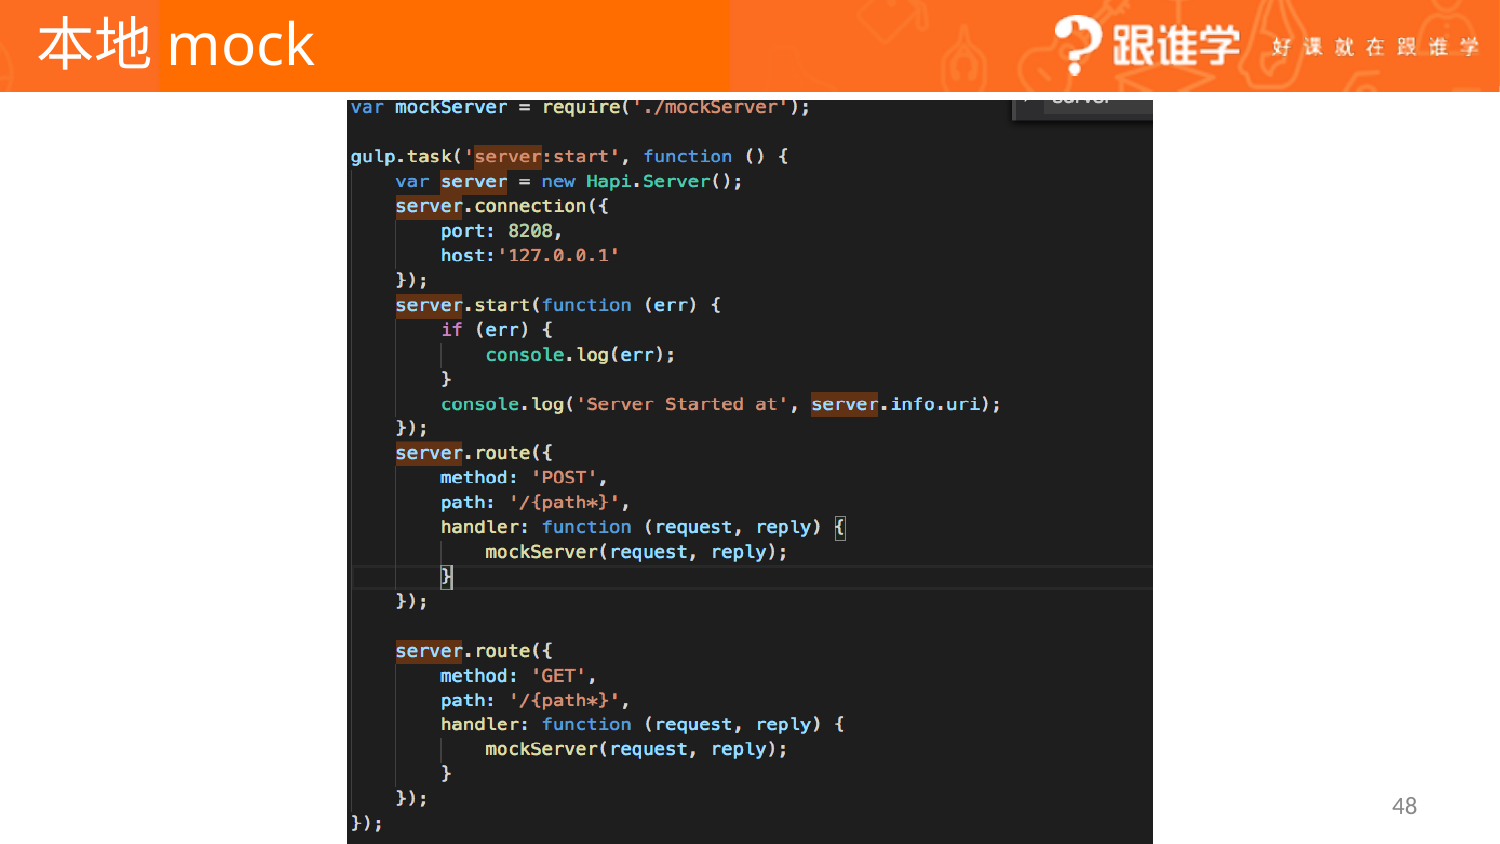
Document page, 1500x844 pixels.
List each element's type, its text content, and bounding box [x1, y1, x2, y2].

picture [0, 0, 1500, 844]
slide_number 48 [1159, 781, 1426, 828]
